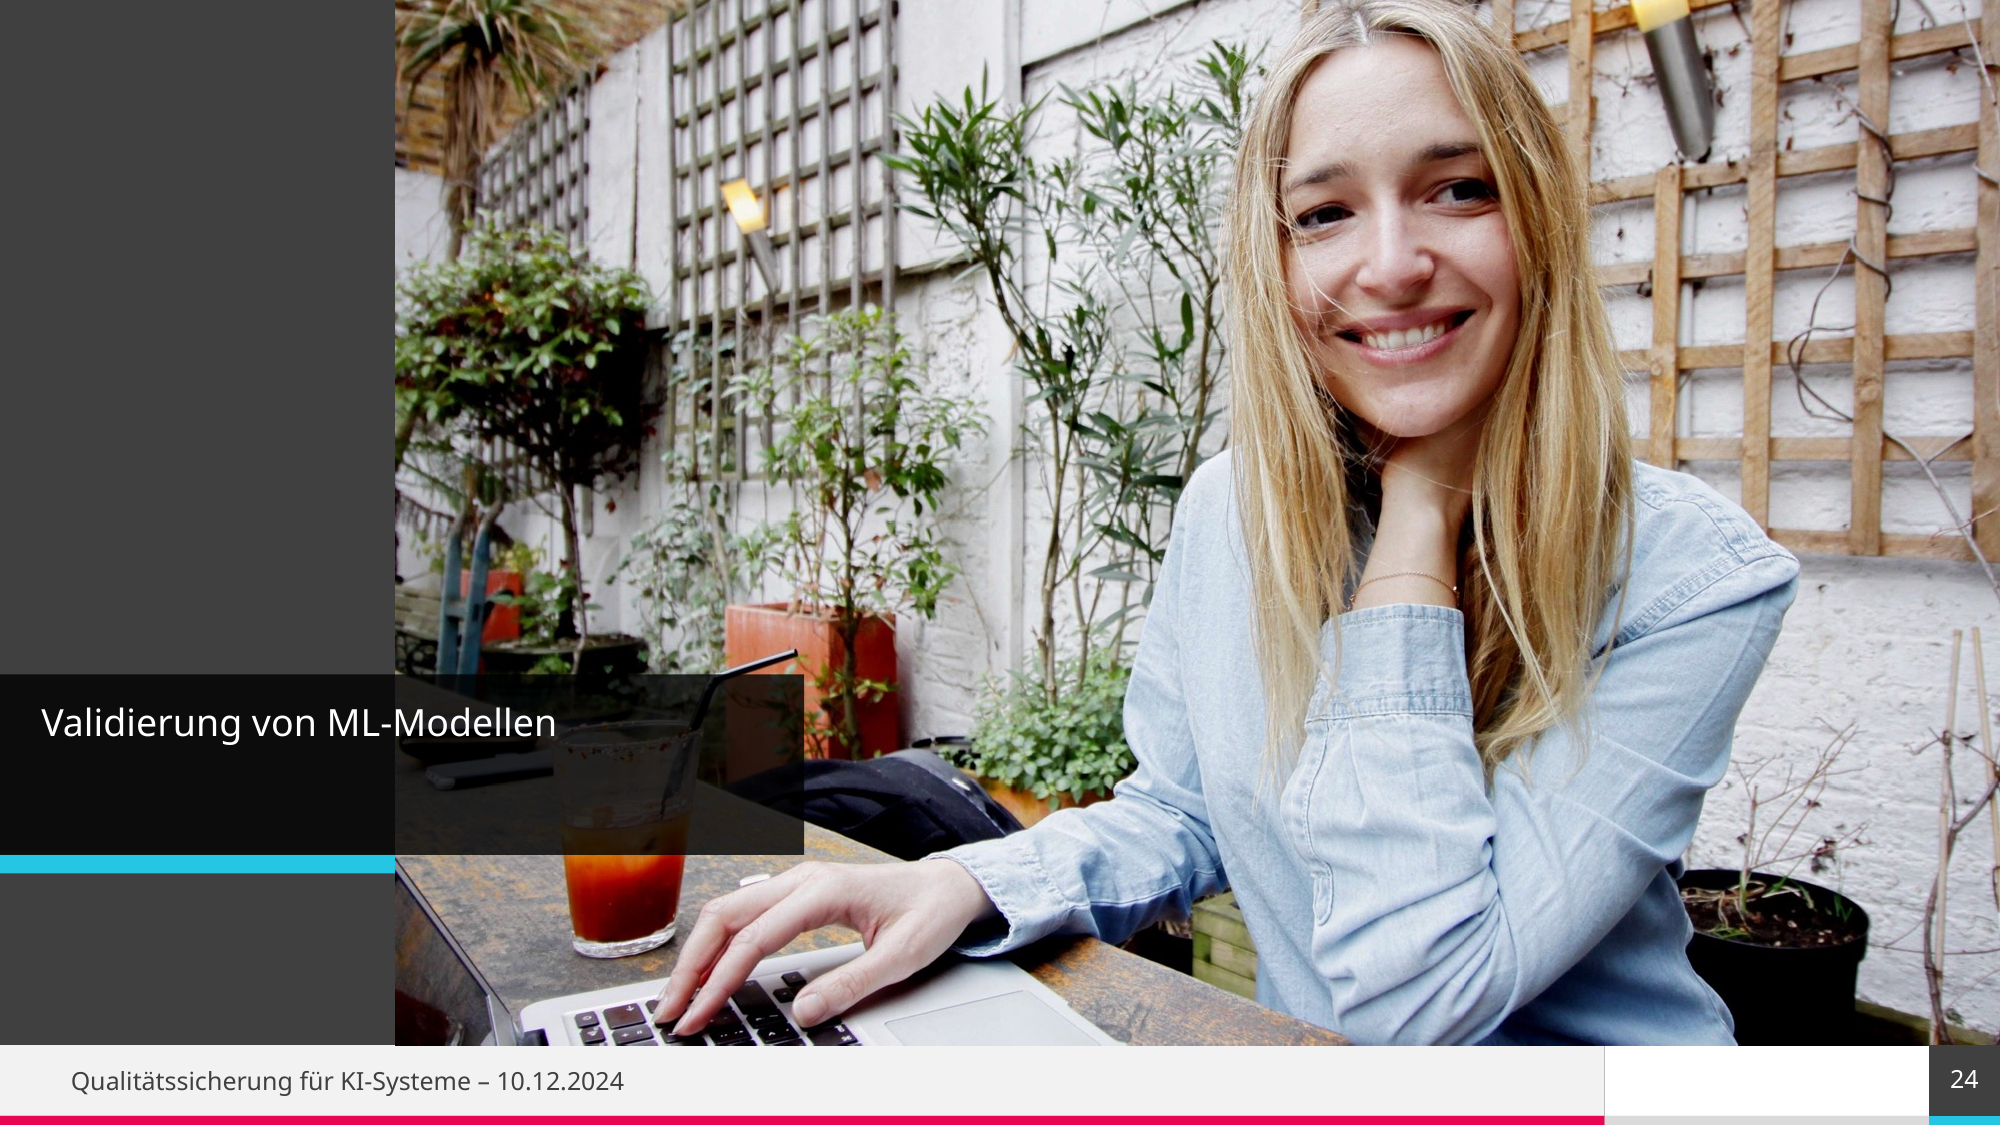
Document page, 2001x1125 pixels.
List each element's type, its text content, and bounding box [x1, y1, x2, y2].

footer Qualitätssicherung für KI-Systeme – 10.12.2024 [70, 1056, 1000, 1105]
picture [395, 0, 2000, 1046]
slide_number 24 [1929, 1046, 2000, 1116]
list Validierung von ML-Modellen [0, 674, 395, 855]
